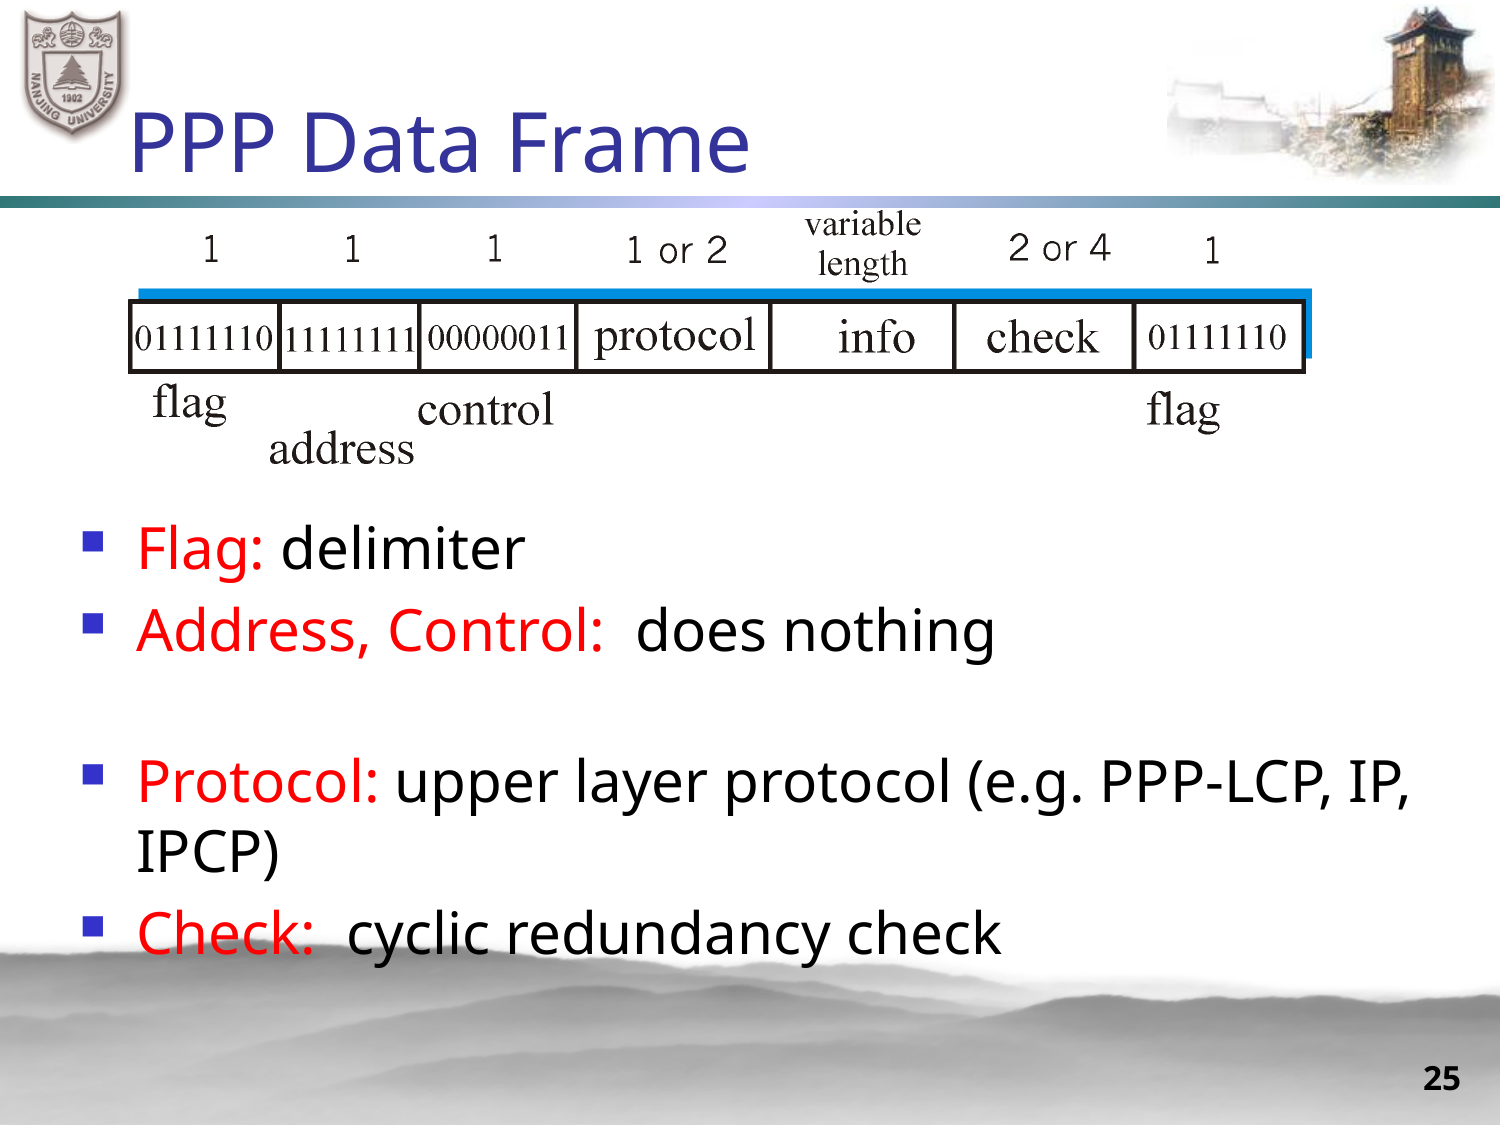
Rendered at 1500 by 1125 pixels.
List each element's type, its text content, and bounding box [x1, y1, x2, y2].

picture [0, 0, 144, 144]
picture [0, 928, 1500, 1125]
slide_number 25 [1163, 1034, 1477, 1111]
picture [1167, 4, 1495, 54]
picture [128, 210, 1312, 464]
title PPP Data Frame [111, 54, 1500, 197]
list Flag: delimiter Address, Control: does nothing Protocol: upper layer protocol (e.g. PPP-LCP, IP, IPCP) Check: cyclic redundancy check [64, 503, 1471, 1036]
